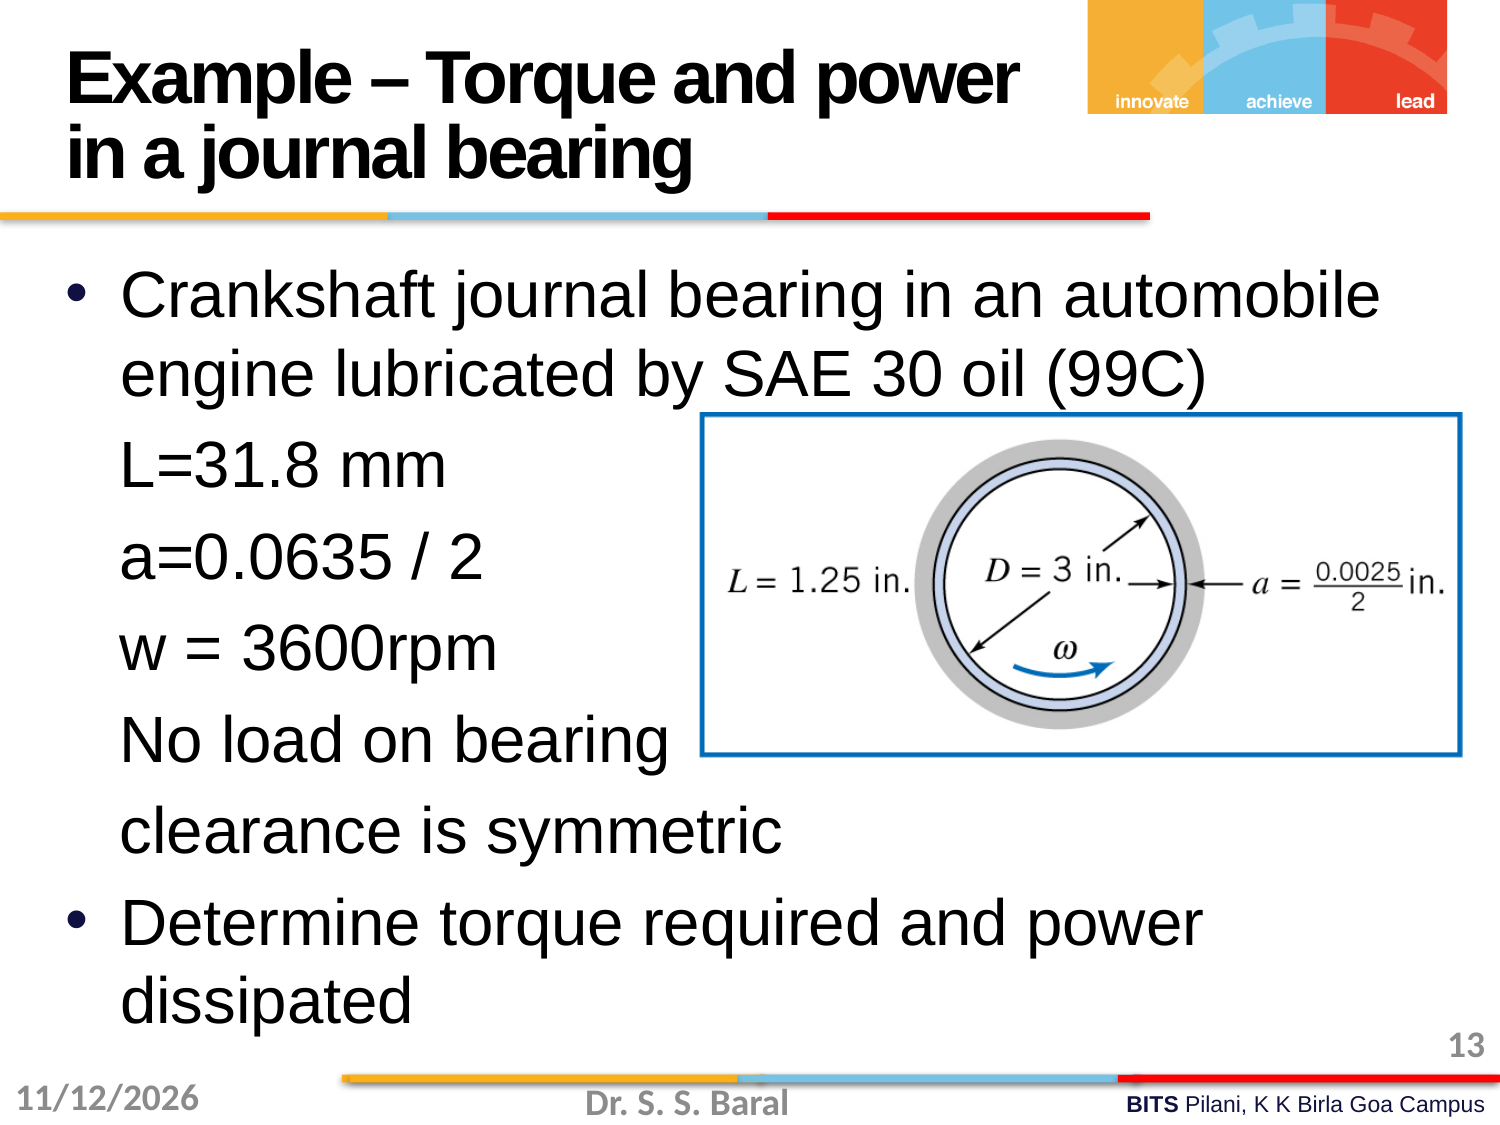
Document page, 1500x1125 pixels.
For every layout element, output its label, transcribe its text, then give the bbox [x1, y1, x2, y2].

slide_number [0, 1065, 350, 1125]
list Example – Torque and power in a journal bearing [50, 24, 1088, 213]
slide_number 13 [1400, 1012, 1500, 1073]
picture [1087, 0, 1448, 114]
footer Dr. S. S. Baral [487, 1074, 888, 1125]
list Crankshaft journal bearing in an automobile engine lubricated by SAE 30 oil (99C) L=31.8 mm a=0.0635 / 2 w = 3600rpm No load on bearing clearance is symmetric Determine torque required and power dissipated [50, 245, 1463, 1050]
picture [699, 412, 1463, 759]
